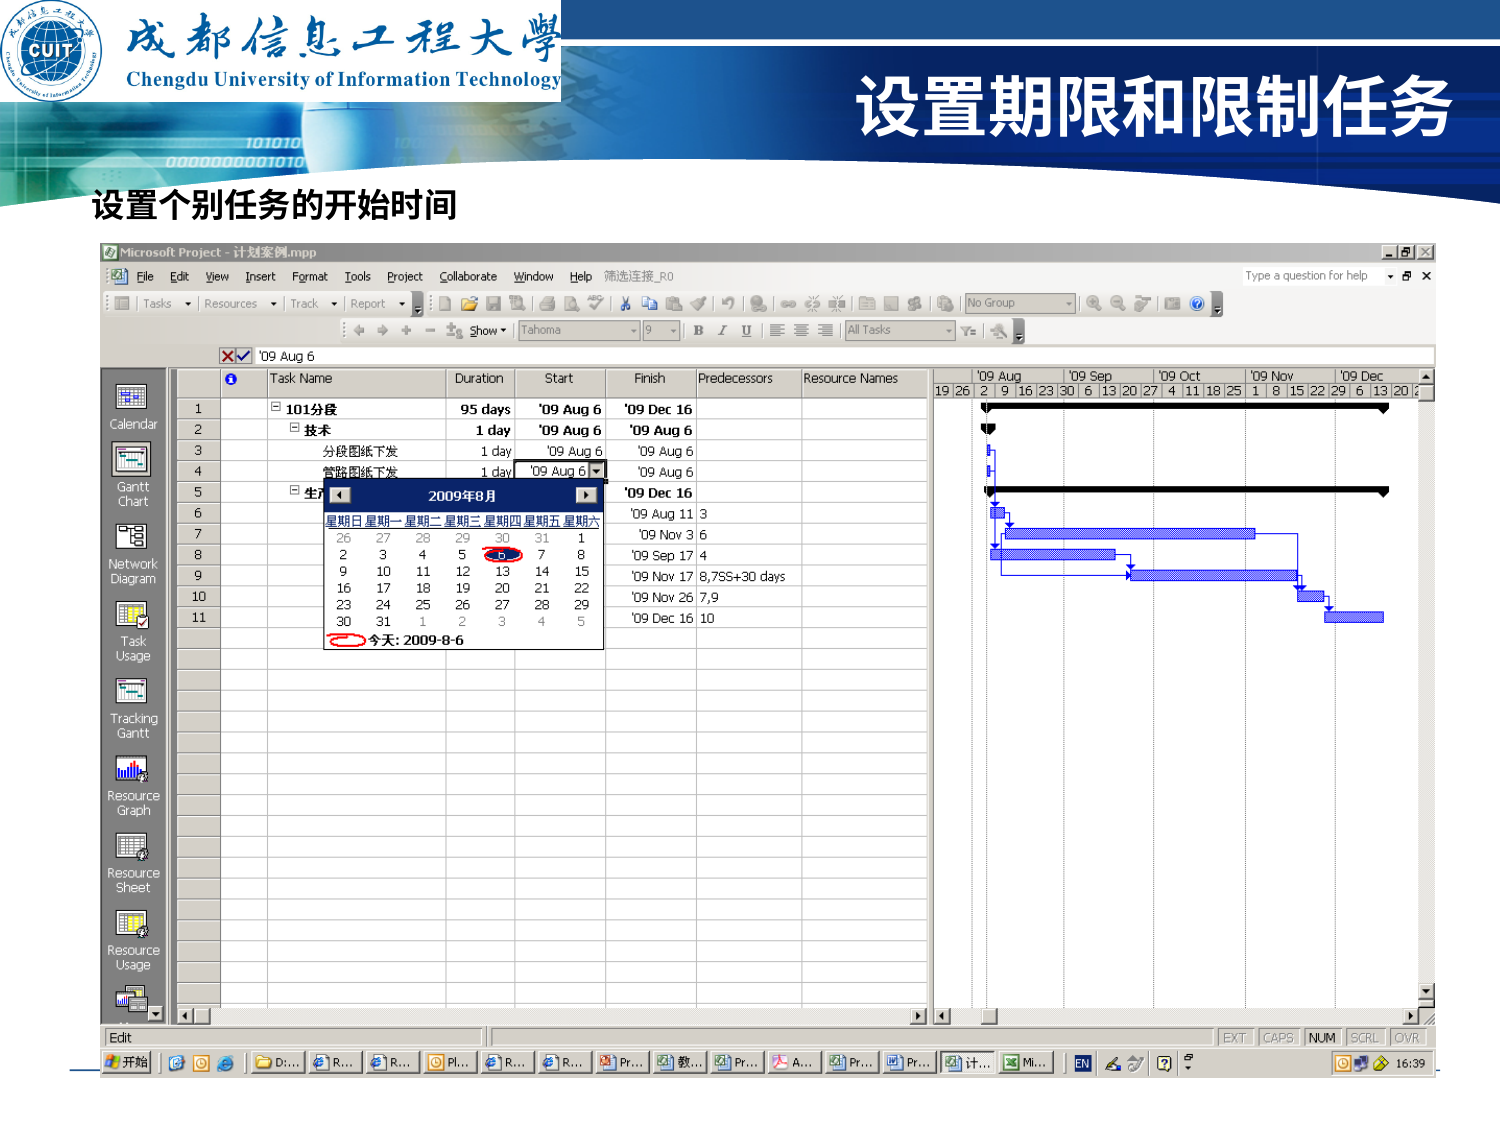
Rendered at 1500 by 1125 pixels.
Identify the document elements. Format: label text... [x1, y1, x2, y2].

picture [99, 243, 1436, 1079]
list 设置个别任务的开始时间 [76, 184, 1412, 232]
picture [0, 0, 1500, 206]
title 设置期限和限制任务 [182, 54, 1471, 155]
